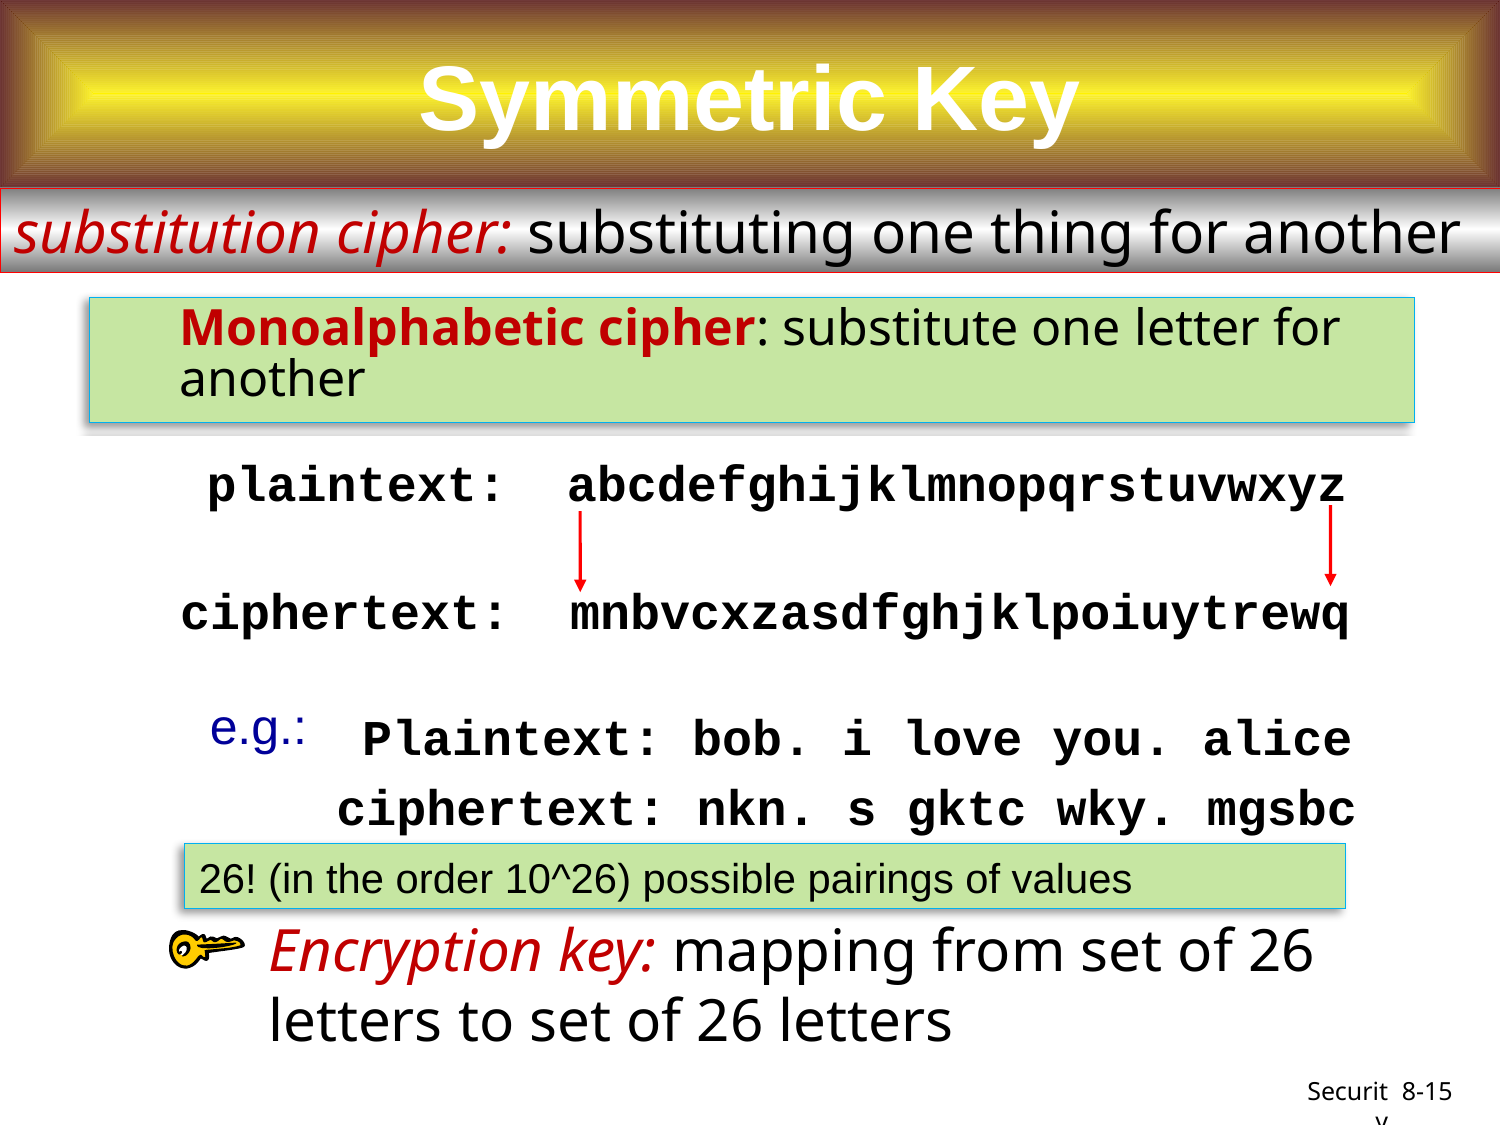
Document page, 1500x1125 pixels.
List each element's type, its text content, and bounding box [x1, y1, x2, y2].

footer Security [1284, 1067, 1403, 1110]
text_box substitution cipher: substituting one thing for another [0, 187, 1500, 273]
text_box [1324, 505, 1337, 587]
picture [168, 929, 245, 970]
text_box Encryption key: mapping from set of 26 letters to set of 26 letters [253, 905, 1369, 1061]
text_box [574, 511, 587, 593]
text_box Plaintext: bob. i love you. alice [347, 698, 1367, 768]
text_box 26! (in the order 10^26) possible pairings of values [184, 843, 1346, 909]
title Symmetric Key [0, 0, 1500, 187]
text_box ciphertext: nkn. s gktc wky. mgsbc [321, 768, 1372, 843]
slide_number 8-15 [1387, 1068, 1500, 1113]
list Monoalphabetic cipher: substitute one letter for another [89, 297, 1415, 423]
text_box ciphertext: mnbvcxzasdfghjklpoiuytrewq [165, 571, 1365, 647]
text_box e.g.: [194, 687, 323, 763]
text_box plaintext: abcdefghijklmnopqrstuvwxyz [191, 443, 1362, 519]
